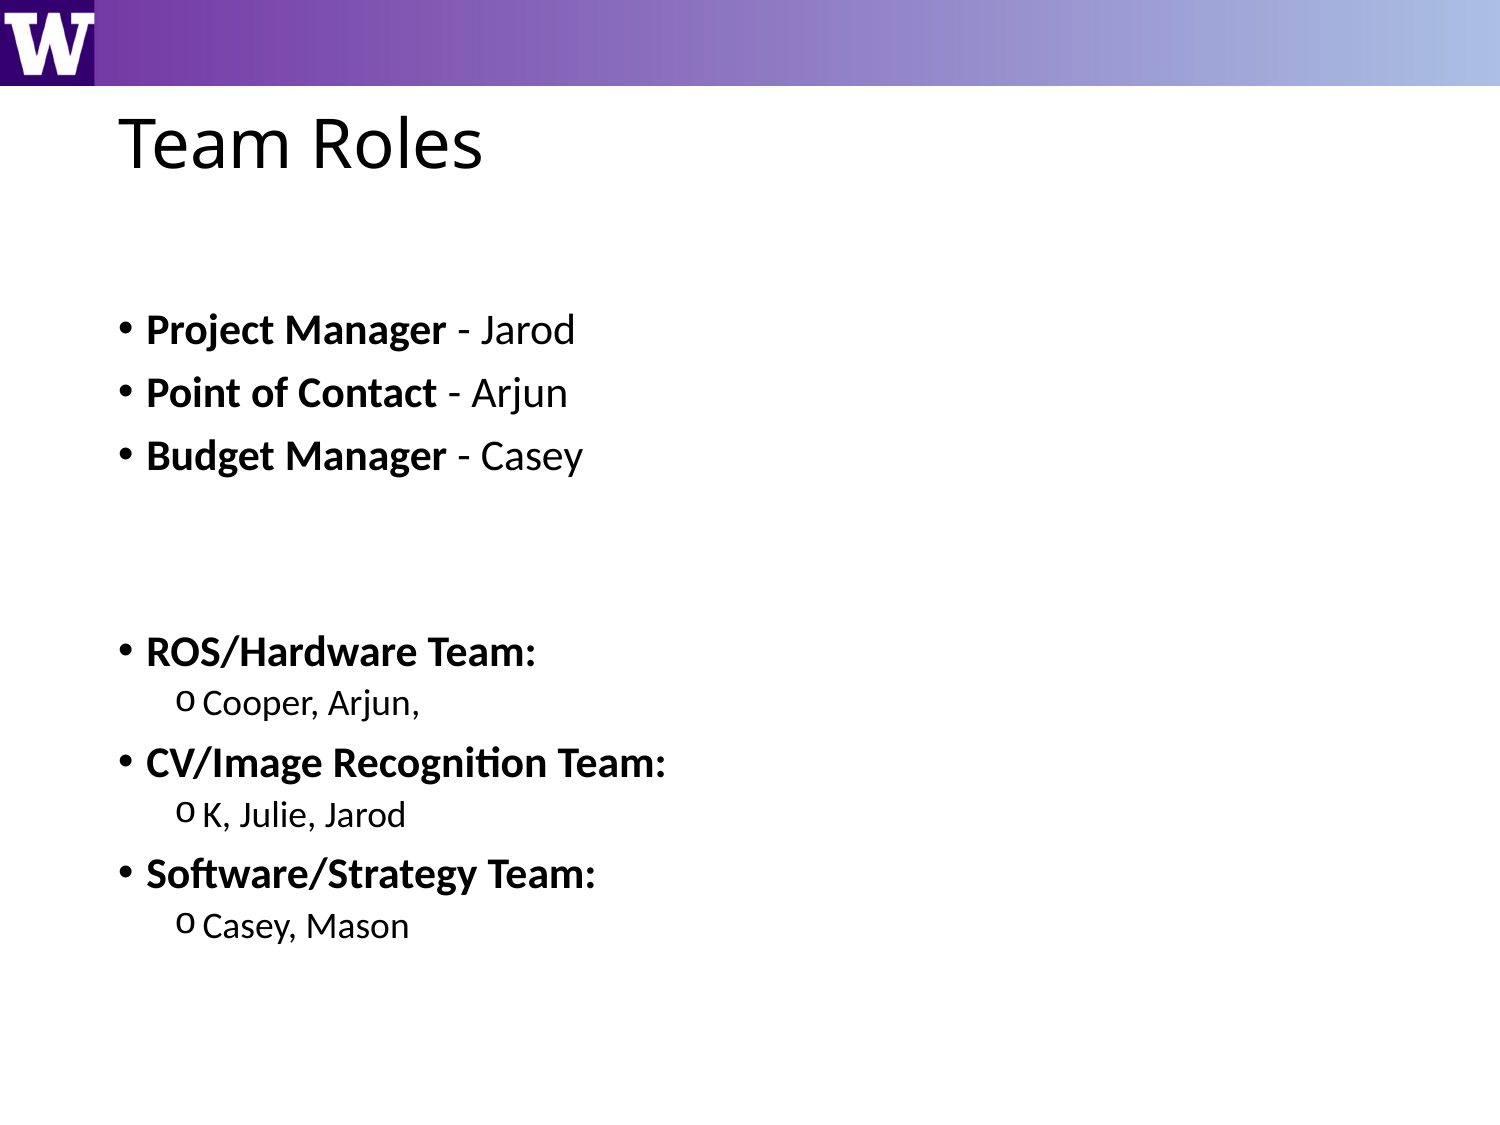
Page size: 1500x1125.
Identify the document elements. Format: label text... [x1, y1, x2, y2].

picture [0, 0, 95, 86]
title Team Roles [103, 101, 1397, 278]
list Project Manager - Jarod Point of Contact - Arjun Budget Manager - Casey ROS/Hardware Team: Cooper, Arjun, CV/Image Recognition Team: K, Julie, Jarod Software/Strategy Team: Casey, Mason [103, 299, 1397, 1014]
